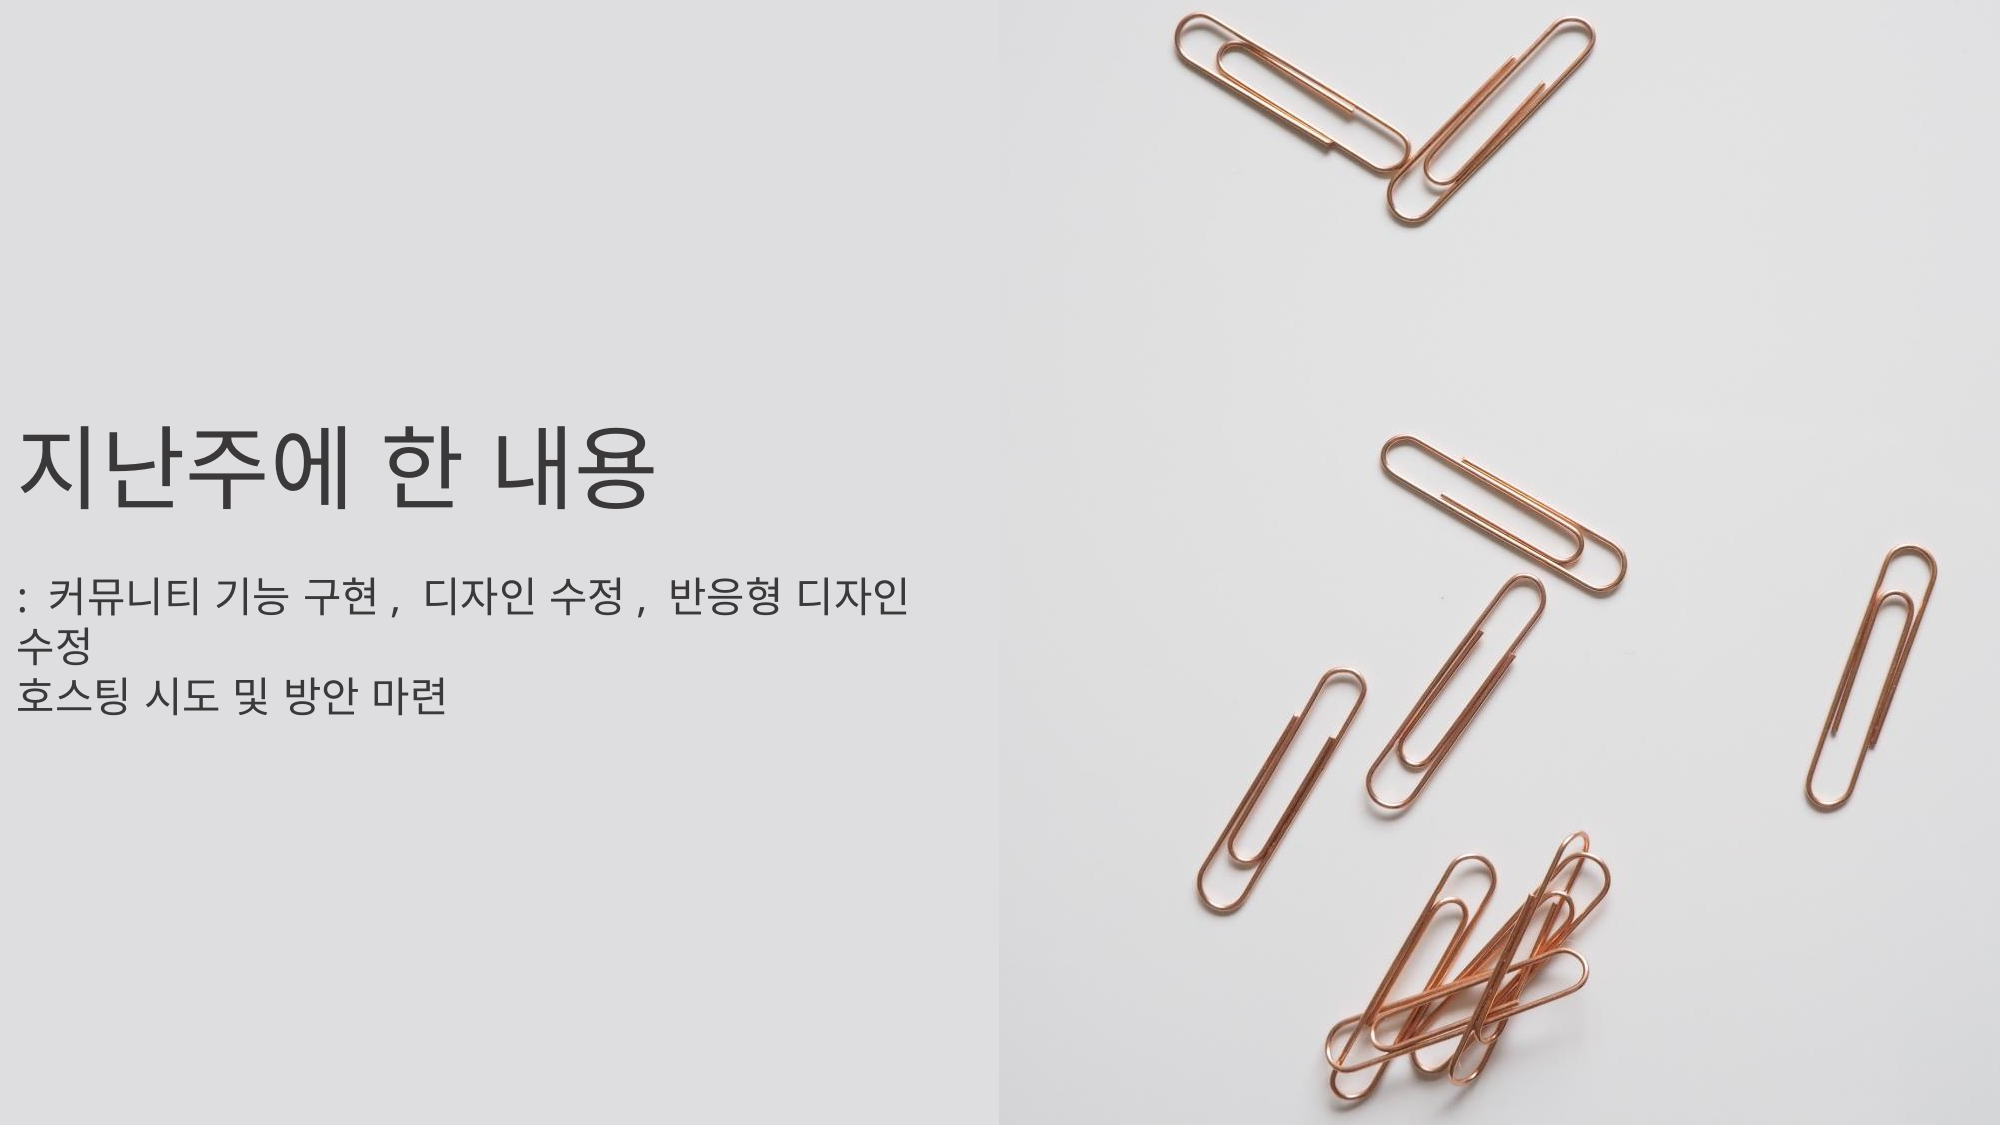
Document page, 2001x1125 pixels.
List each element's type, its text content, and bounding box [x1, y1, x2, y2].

picture [999, 0, 2000, 1125]
text_box 지난주에 한 내용 : 커뮤니티 기능 구현, 디자인 수정, 반응형 디자인 수정 호스팅 시도 및 방안 마련 [2, 403, 936, 729]
